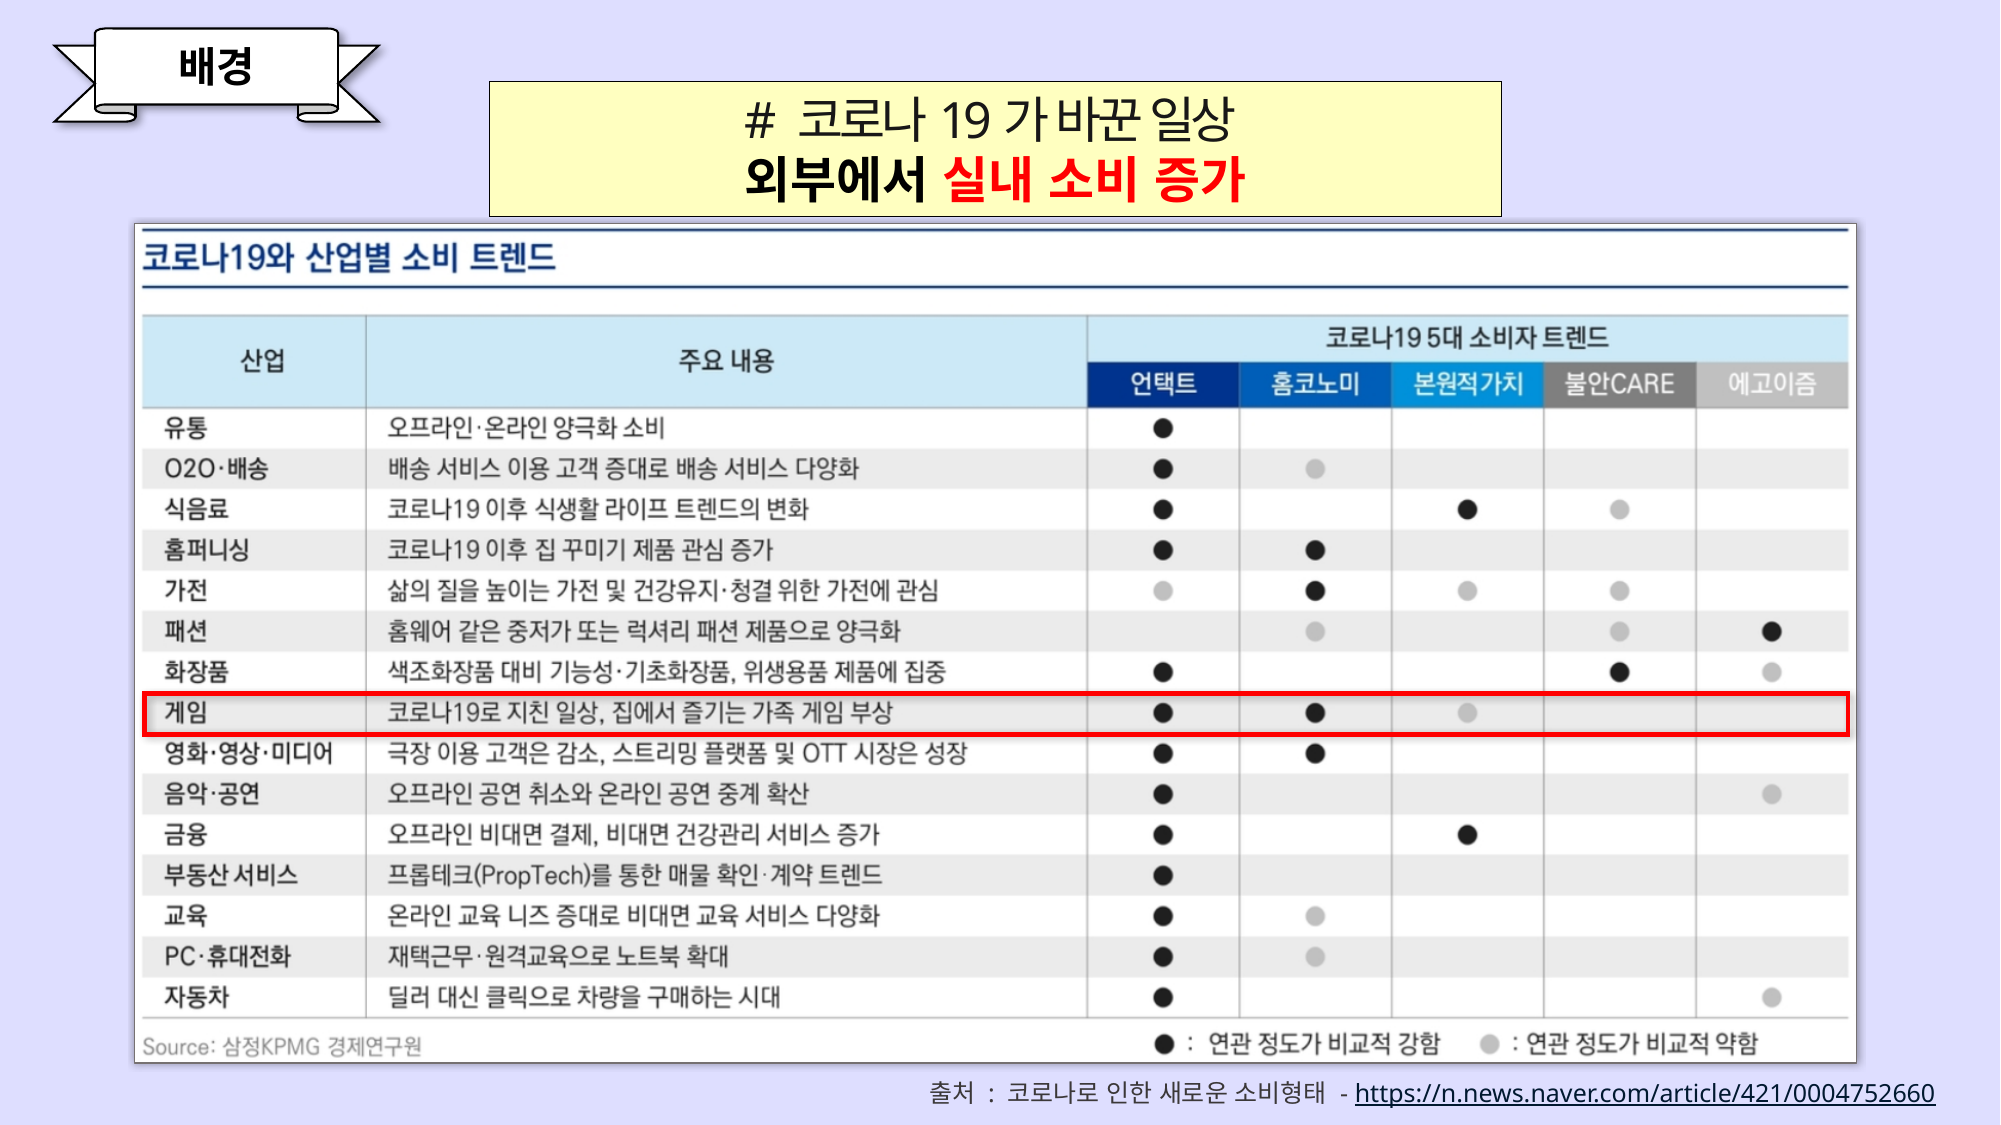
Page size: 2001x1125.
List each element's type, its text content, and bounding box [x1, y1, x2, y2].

text_box 배경 [132, 31, 301, 102]
table_cell [97, 106, 134, 113]
text_box [51, 27, 382, 123]
table_cell [299, 106, 336, 113]
picture [135, 224, 1856, 1063]
text_box # 코로나19가 바꾼 일상 외부에서 실내 소비 증가 [489, 81, 1502, 217]
text_box 출처 : 코로나로 인한 새로운 소비형태 - https://n.news.naver.com/article/421/0004752660 [914, 1069, 1952, 1119]
